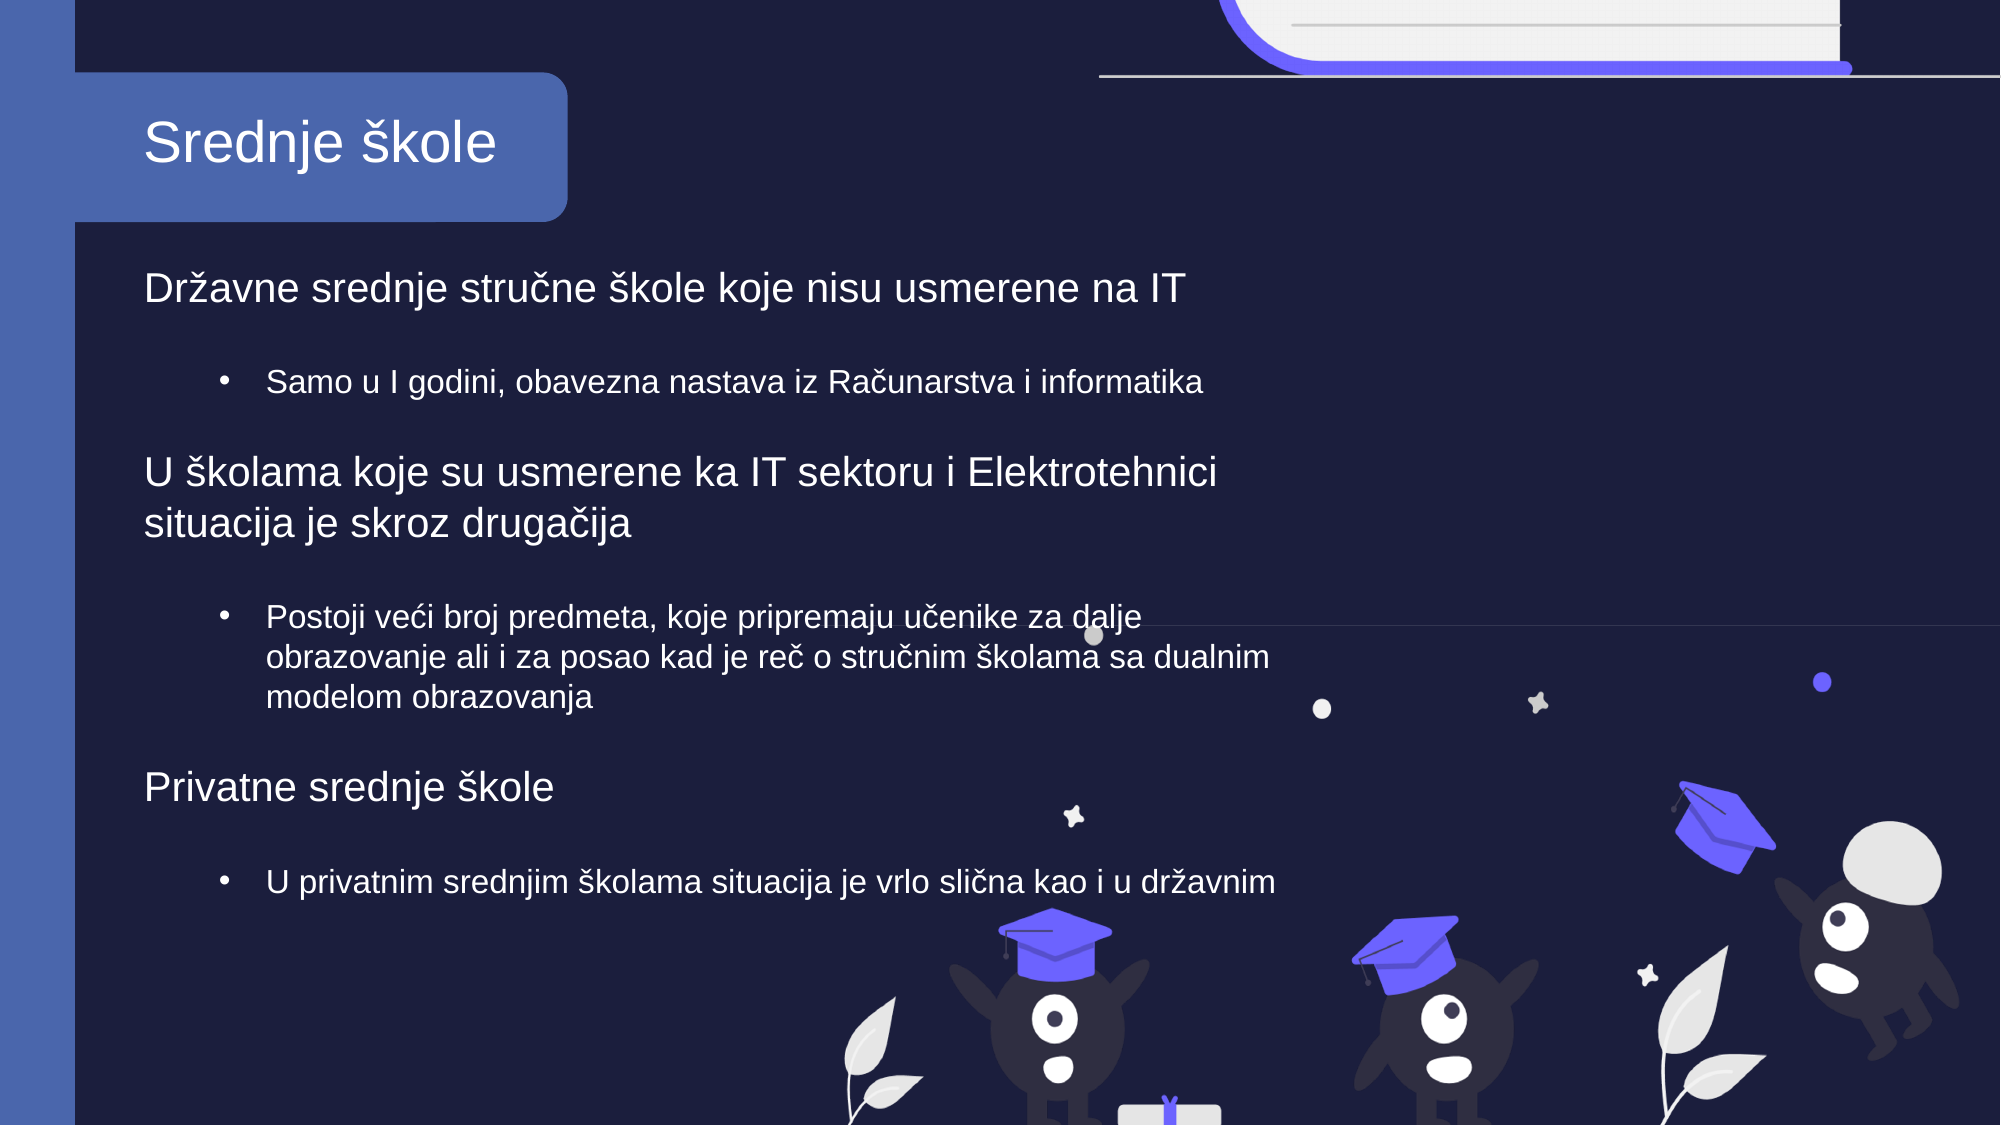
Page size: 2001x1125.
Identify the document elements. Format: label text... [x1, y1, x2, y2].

text_box Srednje škole [54, 97, 1305, 182]
text_box [0, 71, 569, 224]
picture [1098, 0, 2001, 78]
picture [810, 624, 2000, 1125]
text_box Državne srednje stručne škole koje nisu usmerene na IT Samo u I godini, obavezna nastava iz Računarstva i informatika U školama koje su usmerene ka IT sektoru i Elektrotehnici situacija je skroz drugačija Postoji veći broj predmeta, koje pripremaju učenike za dalje obrazovanje ali i za posao kad je reč o stručnim školama sa dualnim modelom obrazovanja Privatne srednje škole U privatnim srednjim školama situacija je vrlo slična kao i u državnim [54, 252, 1305, 908]
